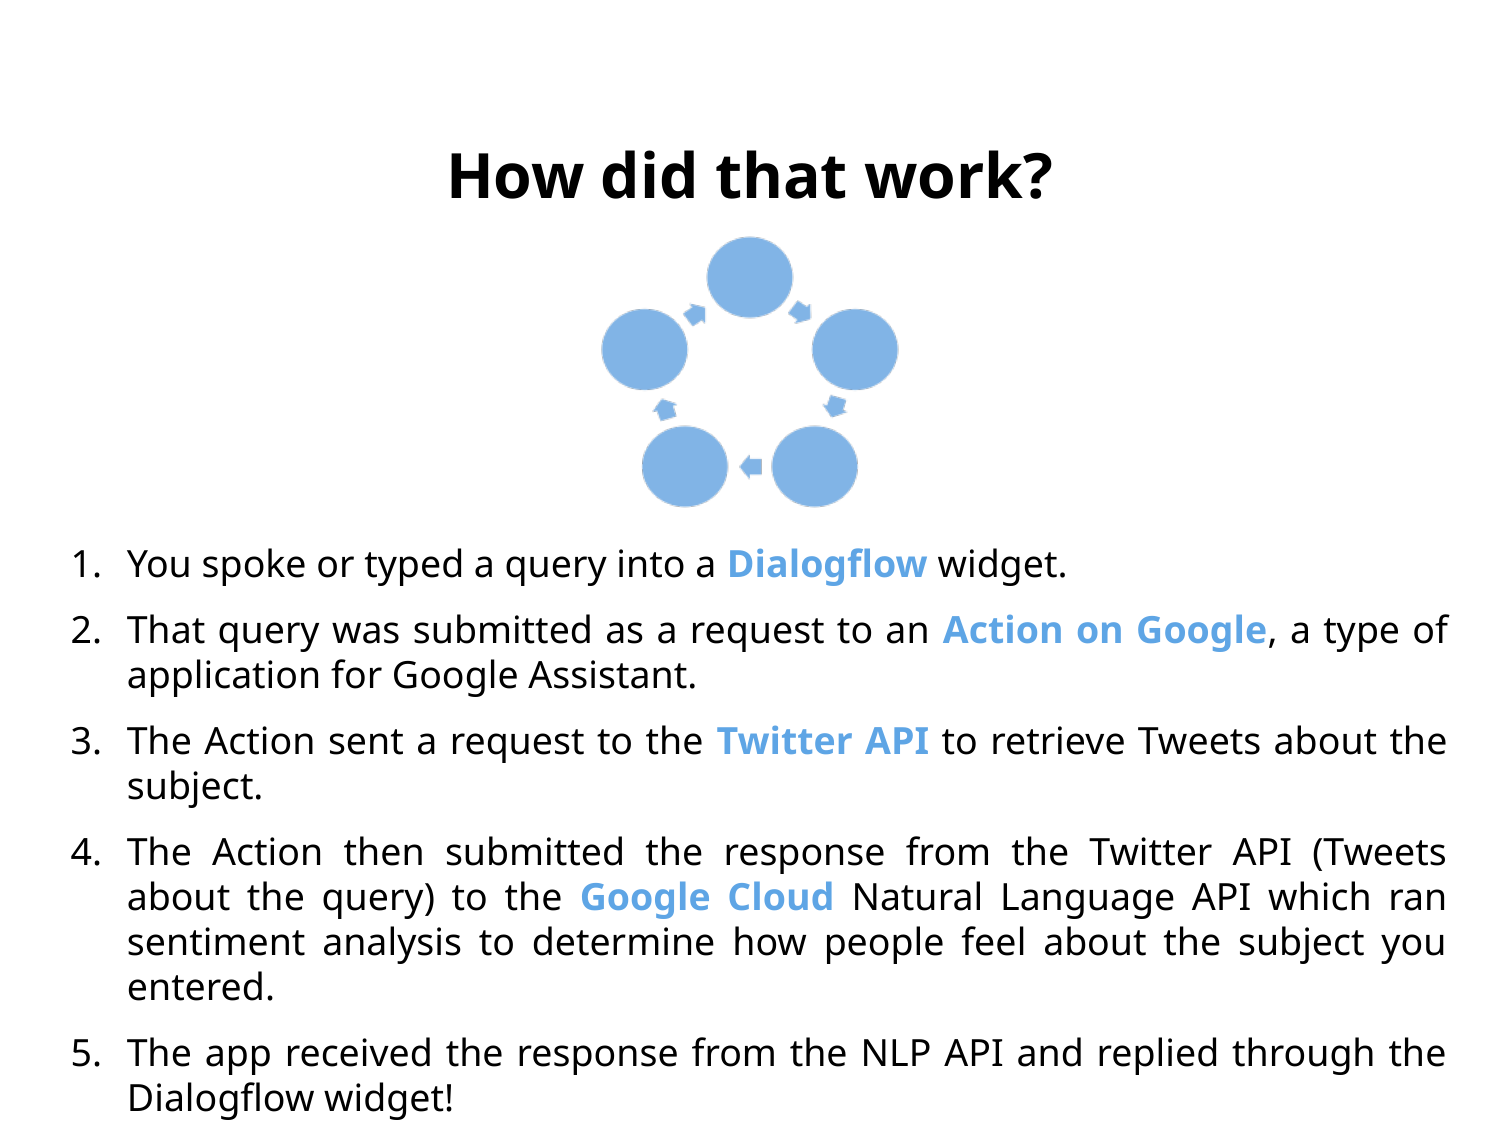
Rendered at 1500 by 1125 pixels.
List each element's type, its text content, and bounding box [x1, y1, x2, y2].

picture [557, 175, 942, 559]
text_box How did that work? [26, 106, 1474, 242]
text_box You spoke or typed a query into a Dialogflow widget. That query was submitted as a request to an Action on Google, a type of application for Google Assistant. The Action sent a request to the Twitter API to retrieve Tweets about the subject. The Action then submitted the response from the Twitter API (Tweets about the query) to the Google Cloud Natural Language API which ran sentiment analysis to determine how people feel about the subject you entered. The app received the response from the NLP API and replied through the Dialogflow widget! [36, 525, 1464, 1116]
